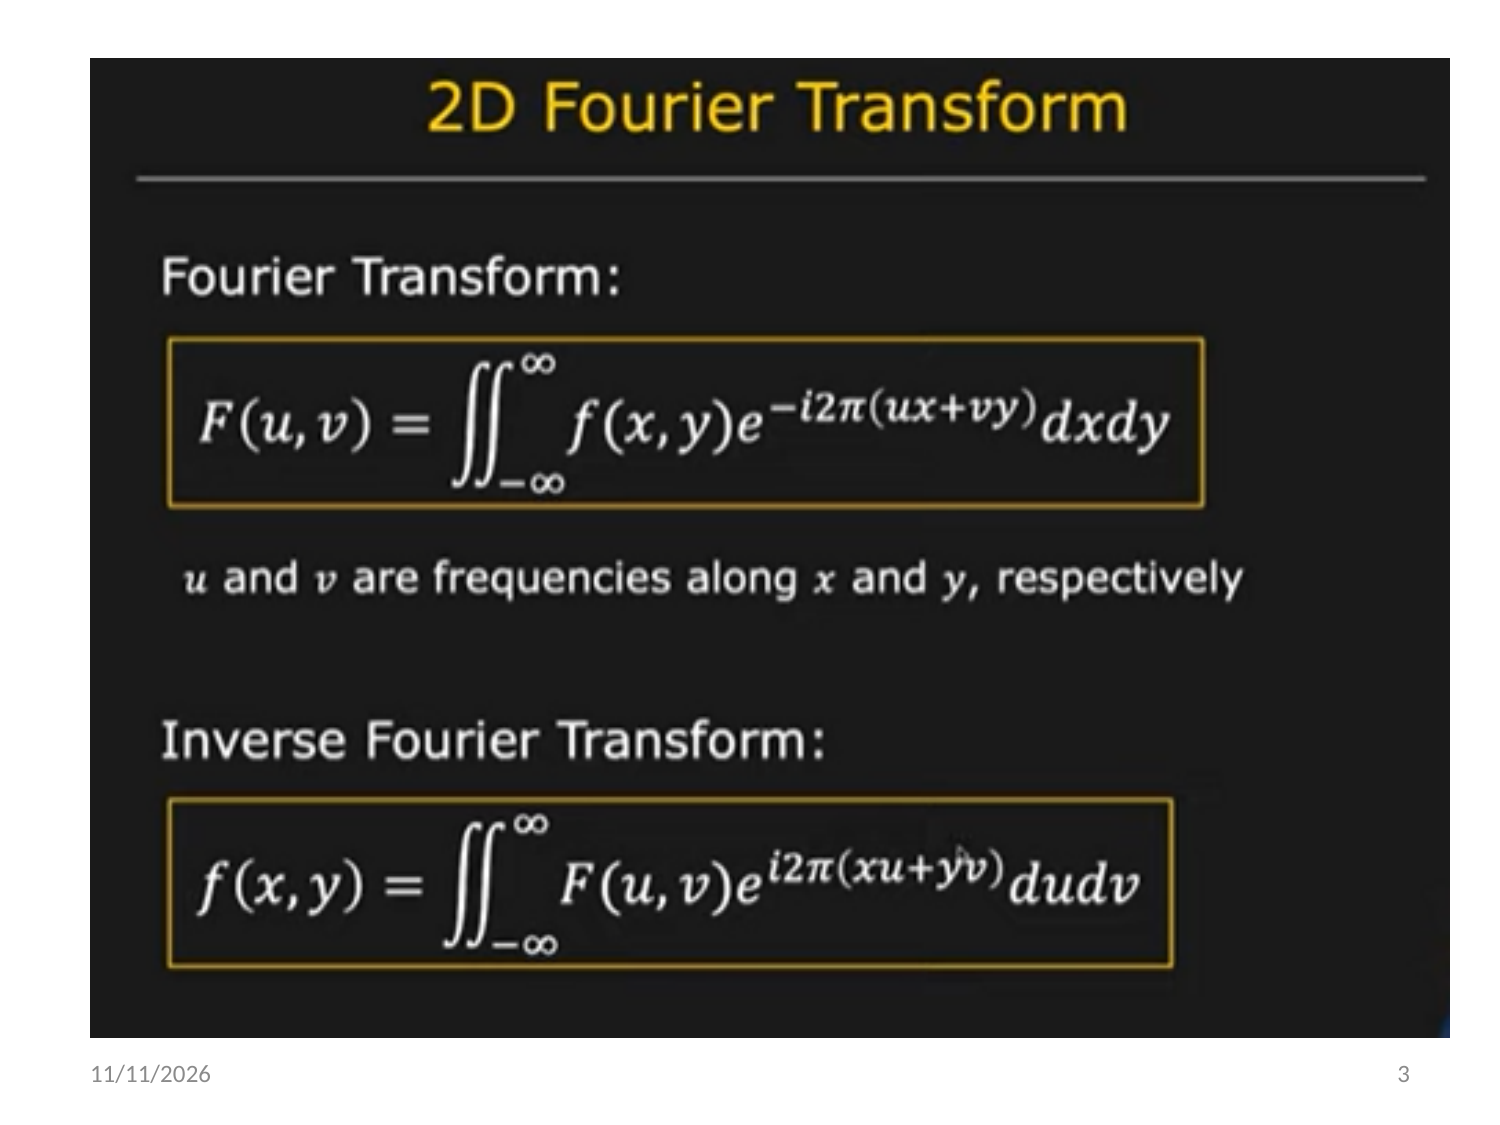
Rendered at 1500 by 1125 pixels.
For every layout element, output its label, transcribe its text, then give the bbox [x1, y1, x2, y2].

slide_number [75, 1042, 425, 1103]
picture [90, 58, 1451, 1038]
slide_number 3 [1074, 1046, 1425, 1103]
